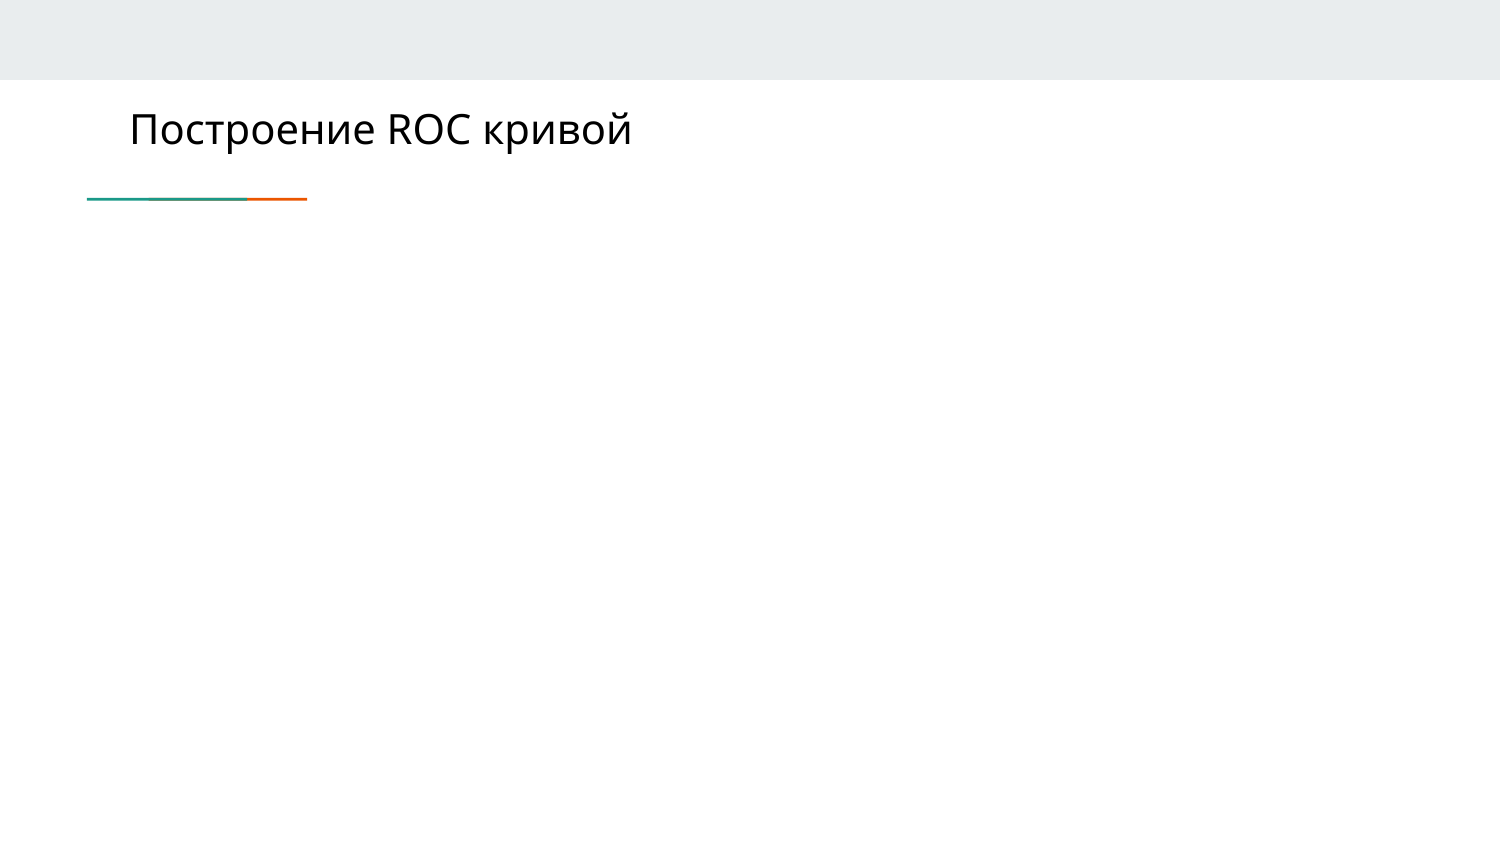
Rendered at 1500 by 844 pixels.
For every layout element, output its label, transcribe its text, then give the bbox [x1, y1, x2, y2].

title Построение ROC кривой [114, 87, 1500, 176]
